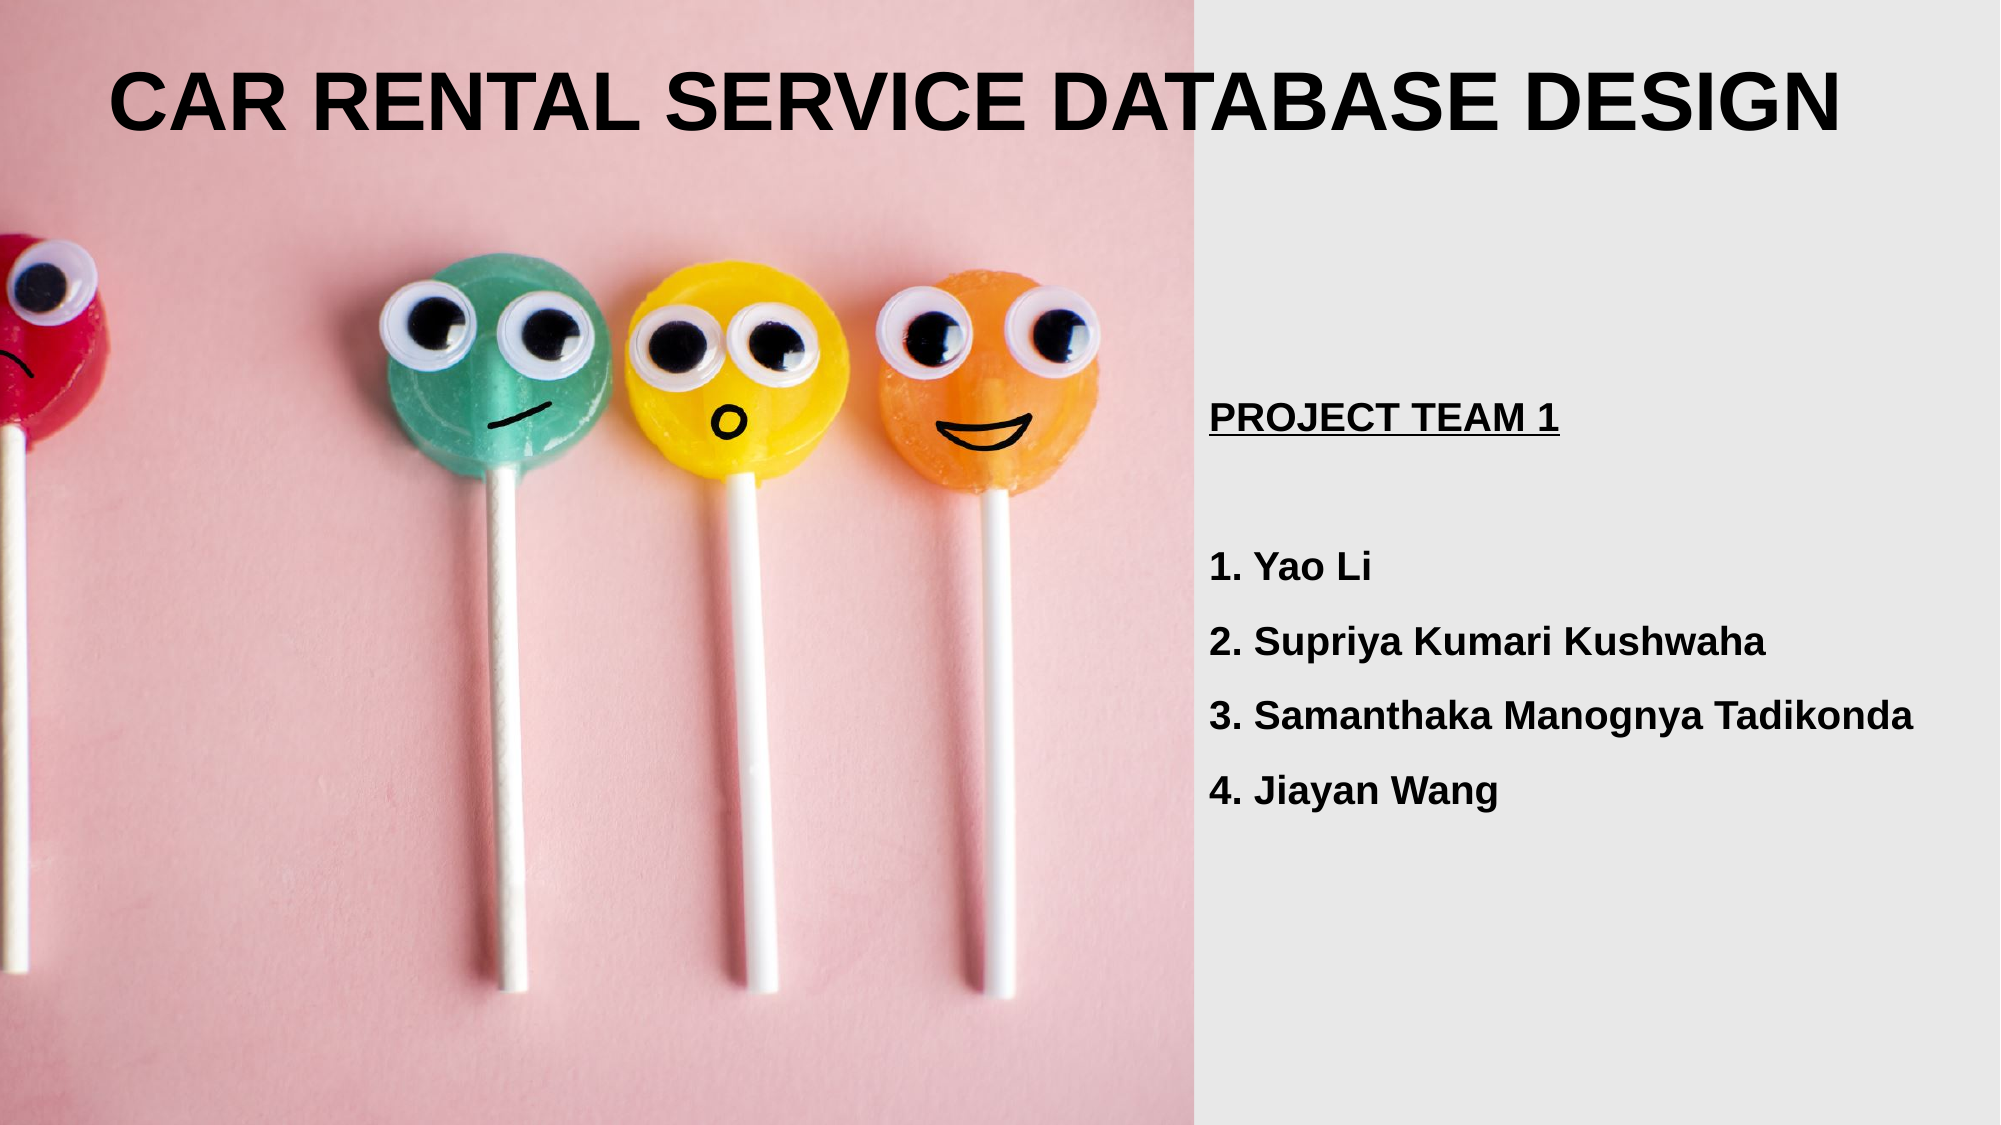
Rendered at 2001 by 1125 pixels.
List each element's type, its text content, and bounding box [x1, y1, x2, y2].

subtitle PROJECT TEAM 1 1. Yao Li 2. Supriya Kumari Kushwaha 3. Samanthaka Manognya Tadikonda 4. Jiayan Wang [1195, 304, 1972, 821]
picture [0, 0, 1195, 1125]
title CAR RENTAL SERVICE DATABASE DESIGN [1195, 0, 1920, 170]
